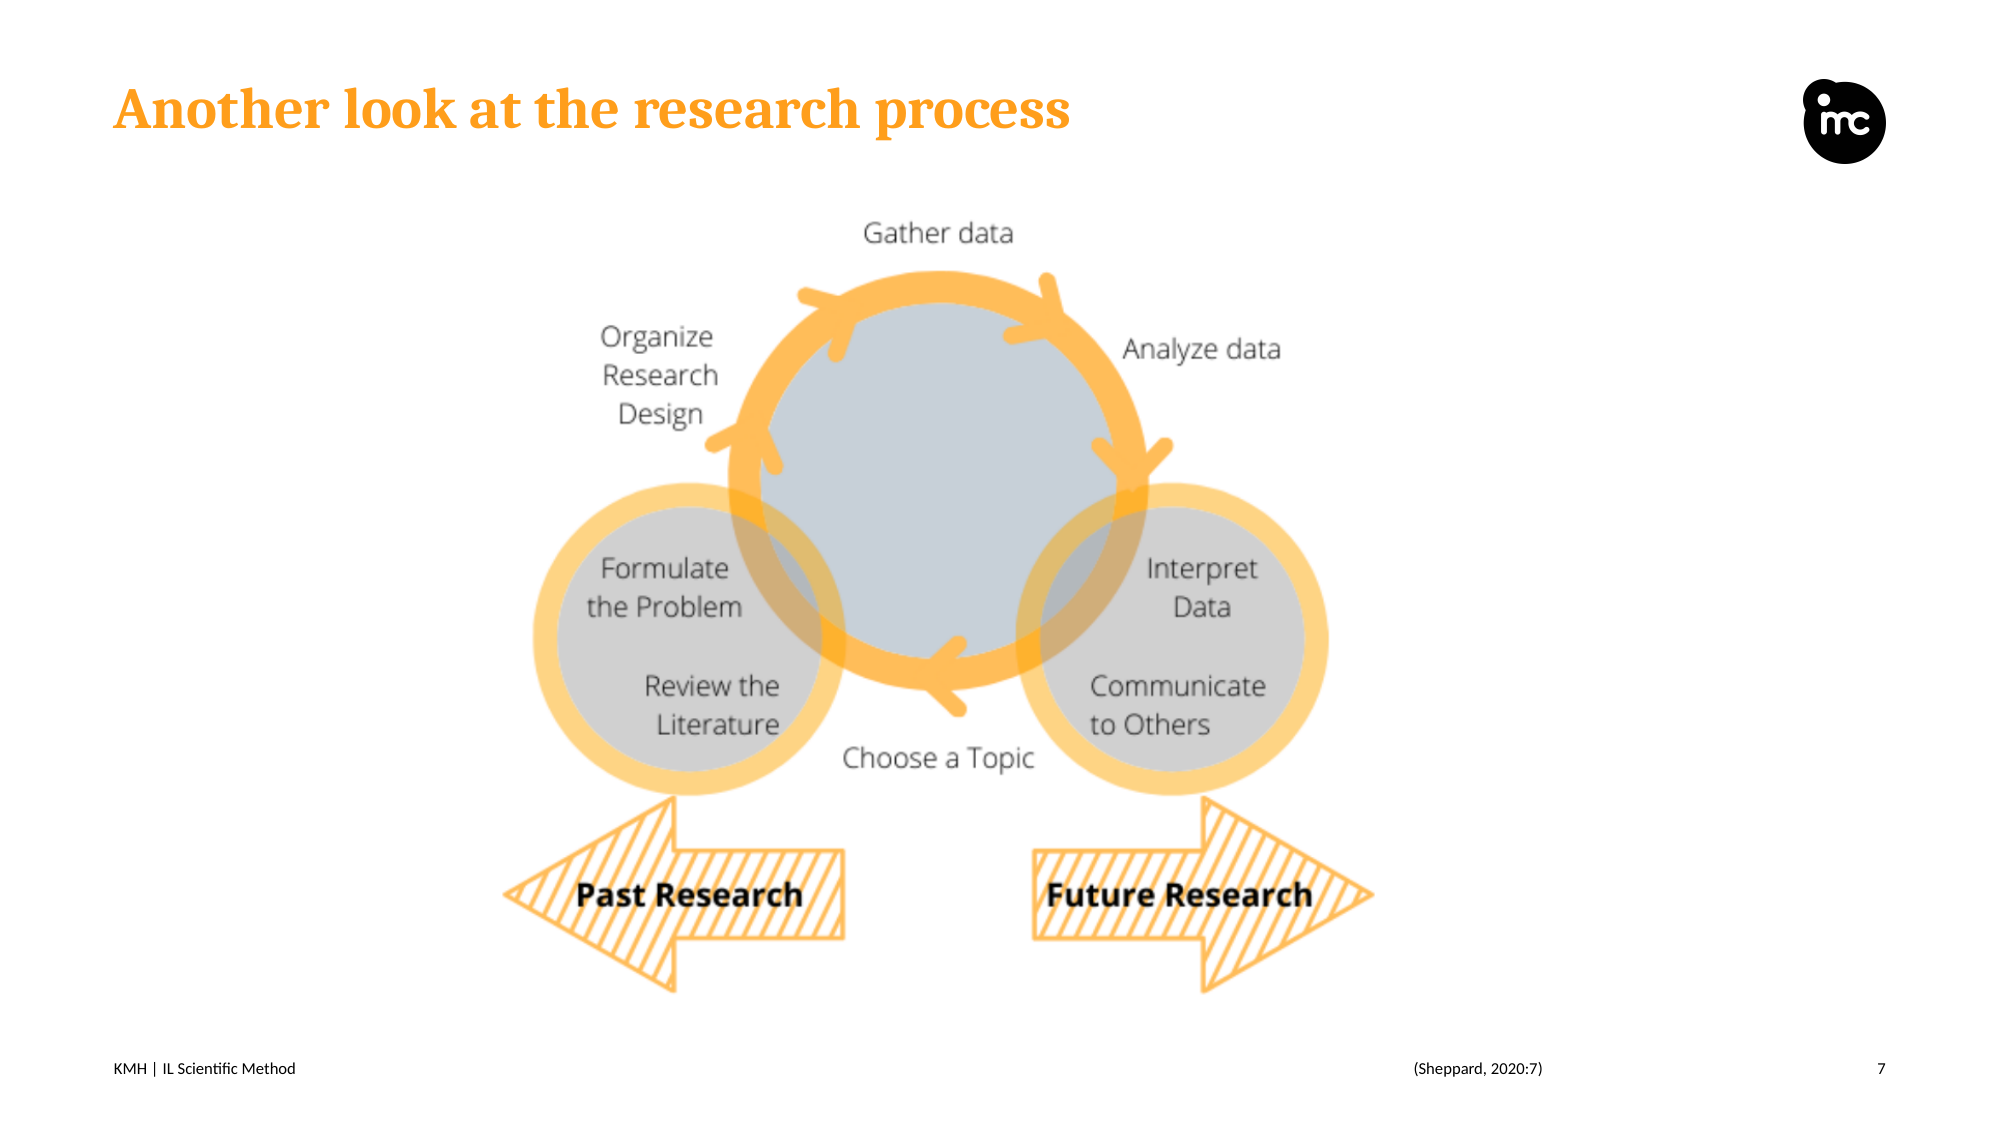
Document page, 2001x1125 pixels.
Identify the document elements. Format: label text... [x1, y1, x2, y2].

slide_number 7 [1803, 1056, 1886, 1080]
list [495, 208, 1379, 1003]
slide_number (Sheppard, 2020:7) [1177, 1056, 1780, 1080]
picture [1803, 79, 1886, 164]
footer KMH | IL Scientific Method [114, 1056, 953, 1080]
title Another look at the research process [114, 78, 1579, 209]
